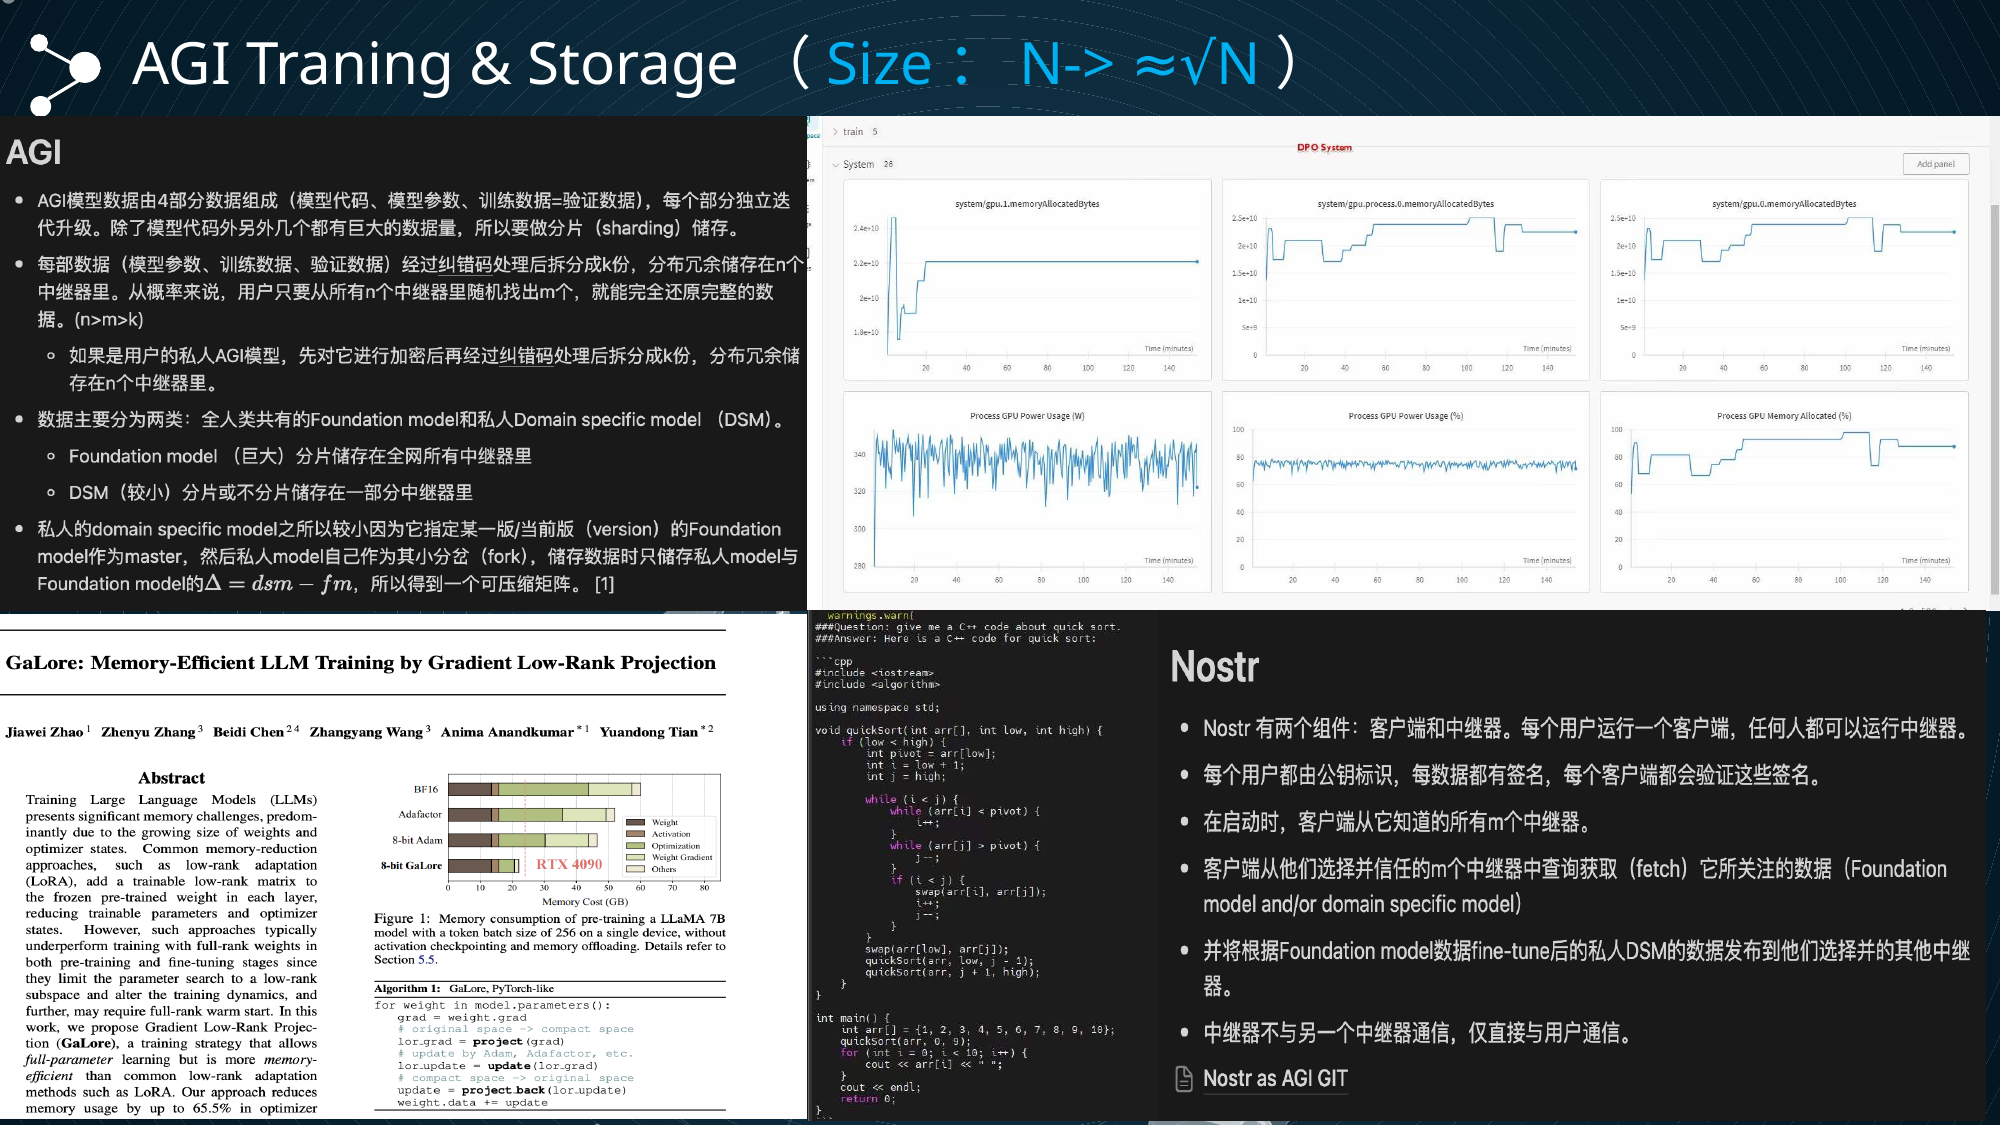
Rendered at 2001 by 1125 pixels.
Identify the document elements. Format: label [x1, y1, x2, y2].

text_box [30, 33, 101, 116]
picture [0, 0, 2000, 1125]
